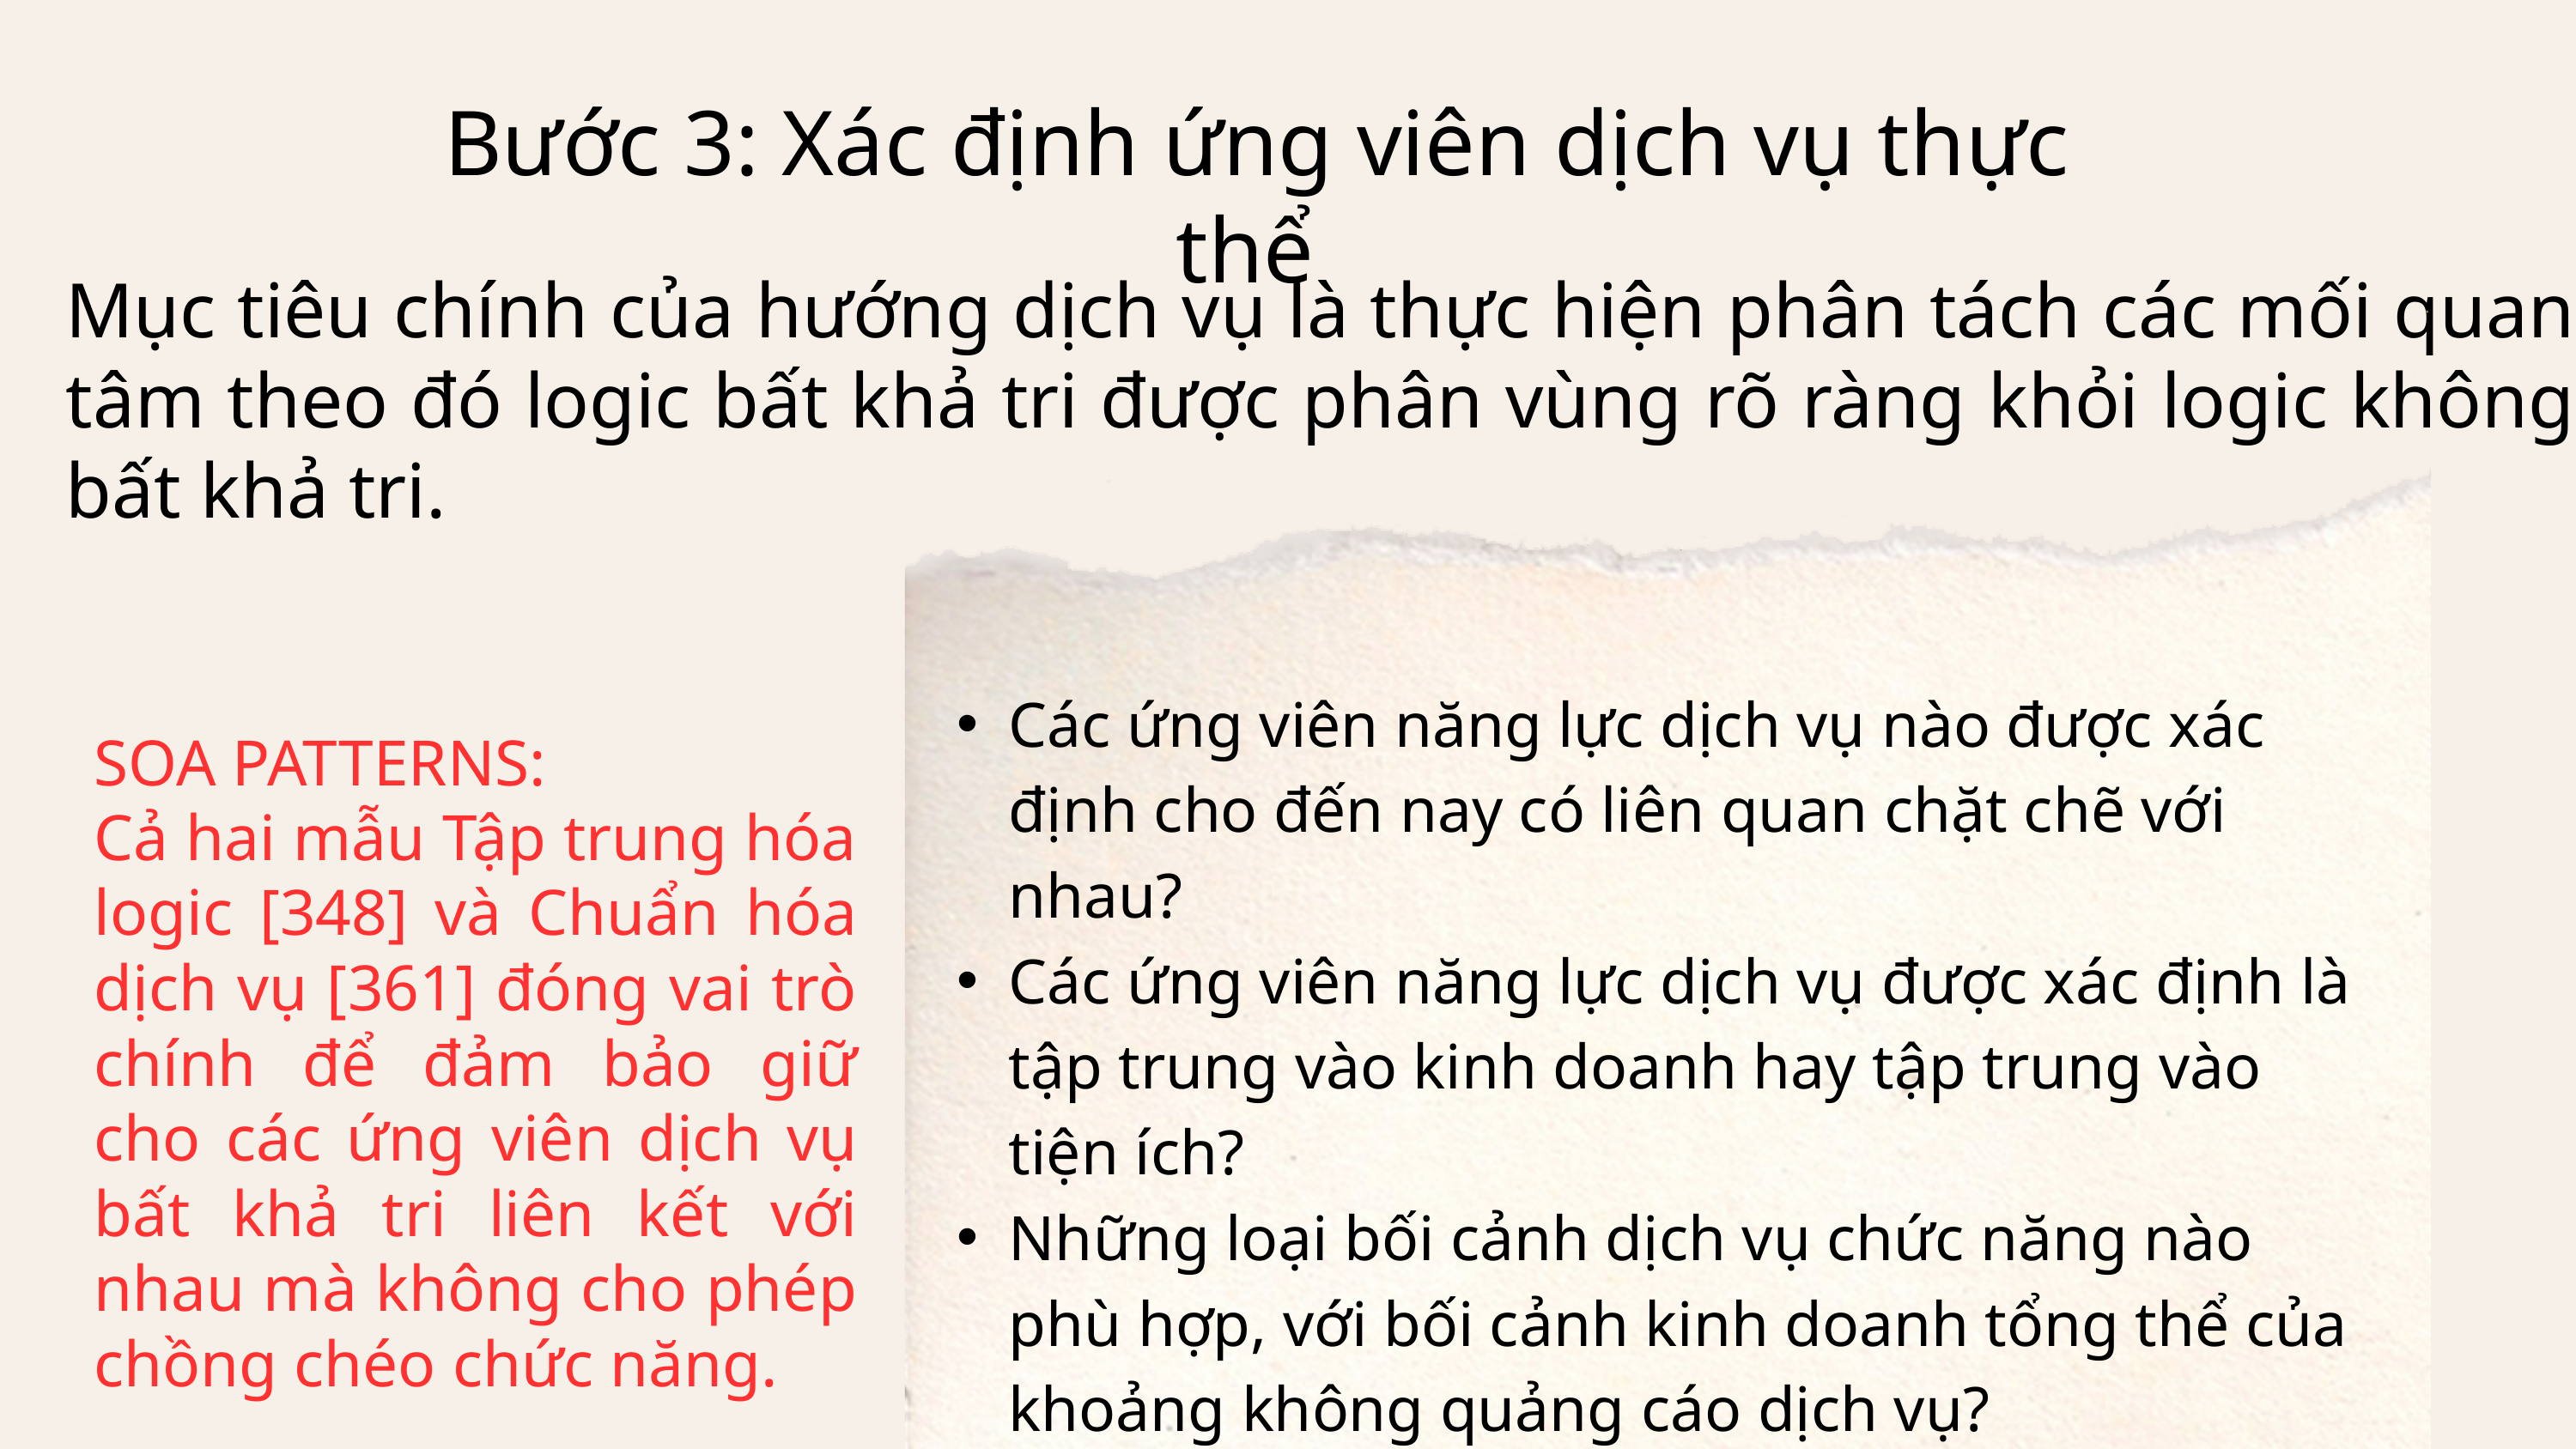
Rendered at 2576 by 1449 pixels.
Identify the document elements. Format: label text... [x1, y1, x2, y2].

text_box Bước 3: Xác định ứng viên dịch vụ thực thể [382, 85, 2108, 263]
picture [904, 302, 2432, 1449]
text_box Mục tiêu chính của hướng dịch vụ là thực hiện phân tách các mối quan tâm theo đó logic bất khả tri được phân vùng rõ ràng khỏi logic không bất khả tri. [65, 263, 2576, 534]
text_box SOA PATTERNS: Cả hai mẫu Tập trung hóa logic [348] và Chuẩn hóa dịch vụ [361] đóng vai trò chính để đảm bảo giữ cho các ứng viên dịch vụ bất khả tri liên kết với nhau mà không cho phép chồng chéo chức năng. [94, 723, 858, 1399]
